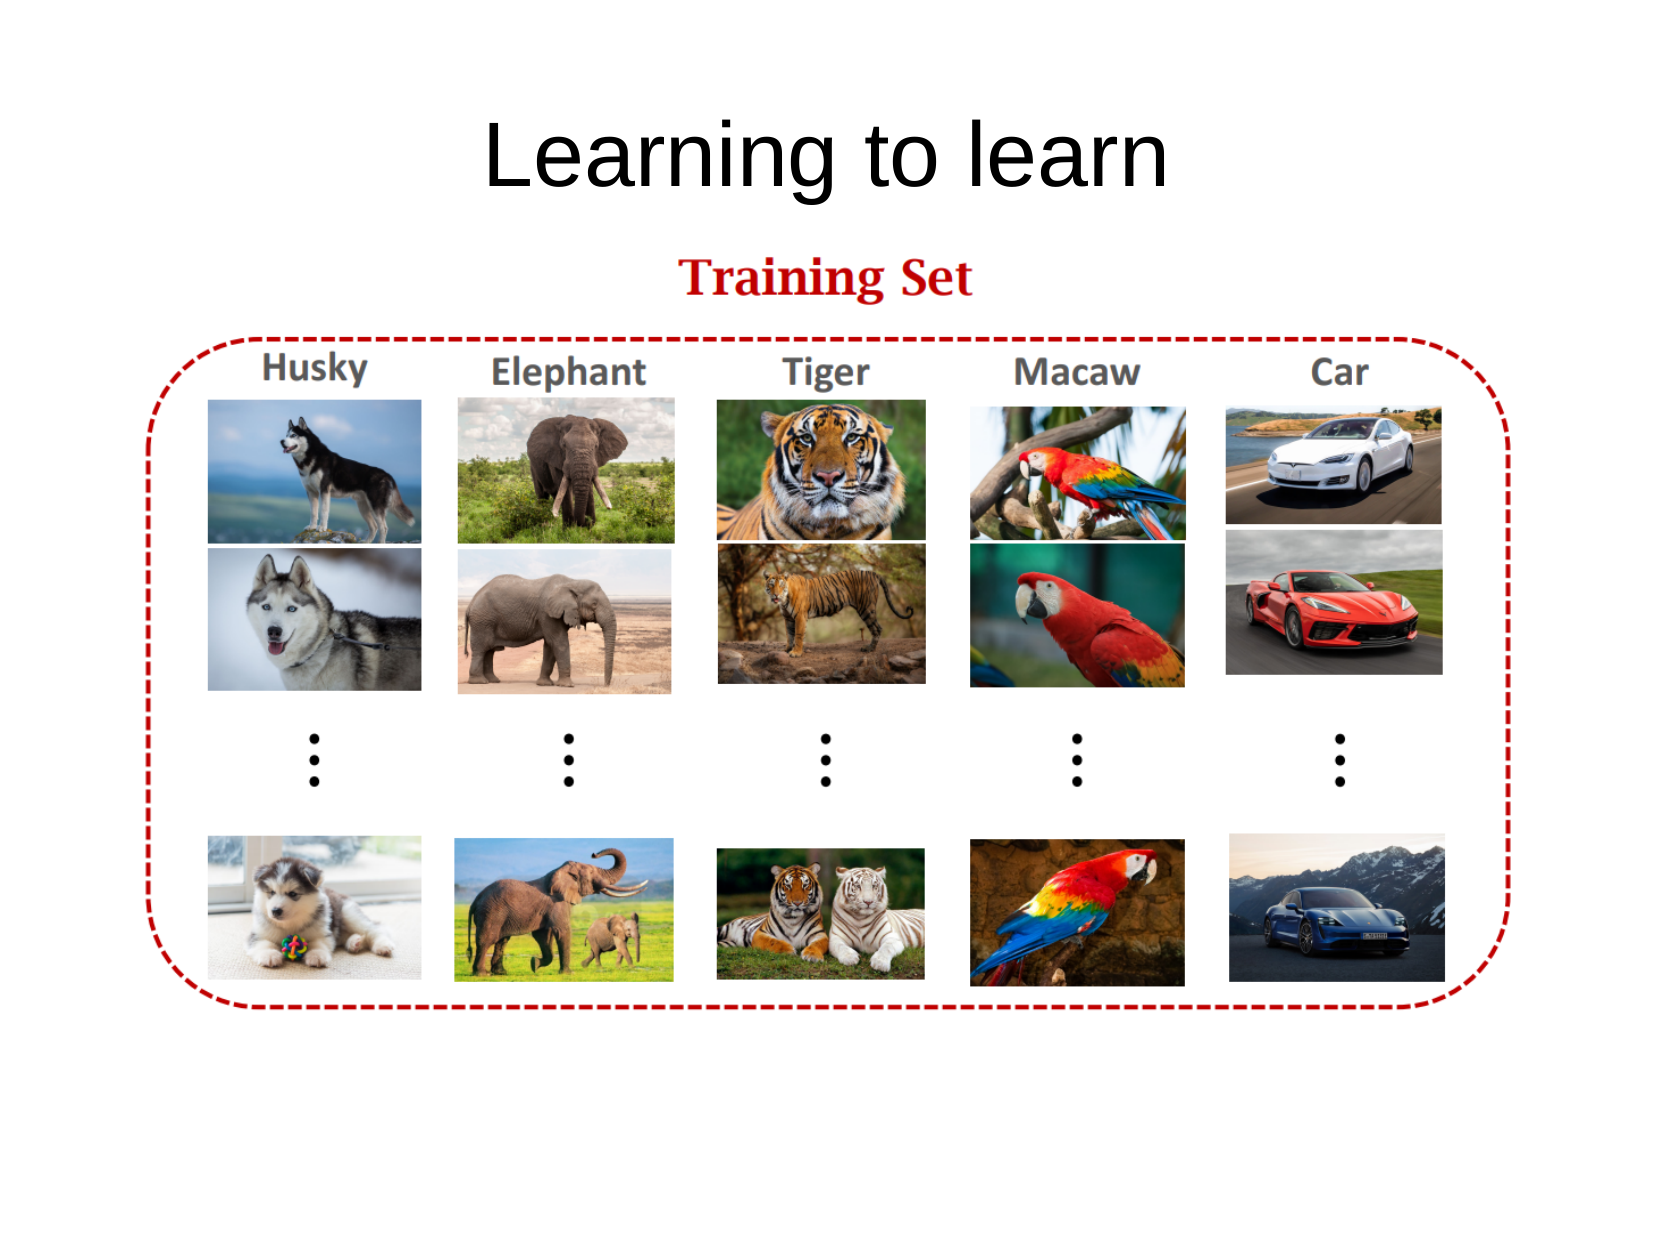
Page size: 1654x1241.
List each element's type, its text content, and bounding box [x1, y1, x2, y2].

picture [100, 224, 1553, 1044]
title Learning to learn [82, 49, 1571, 257]
